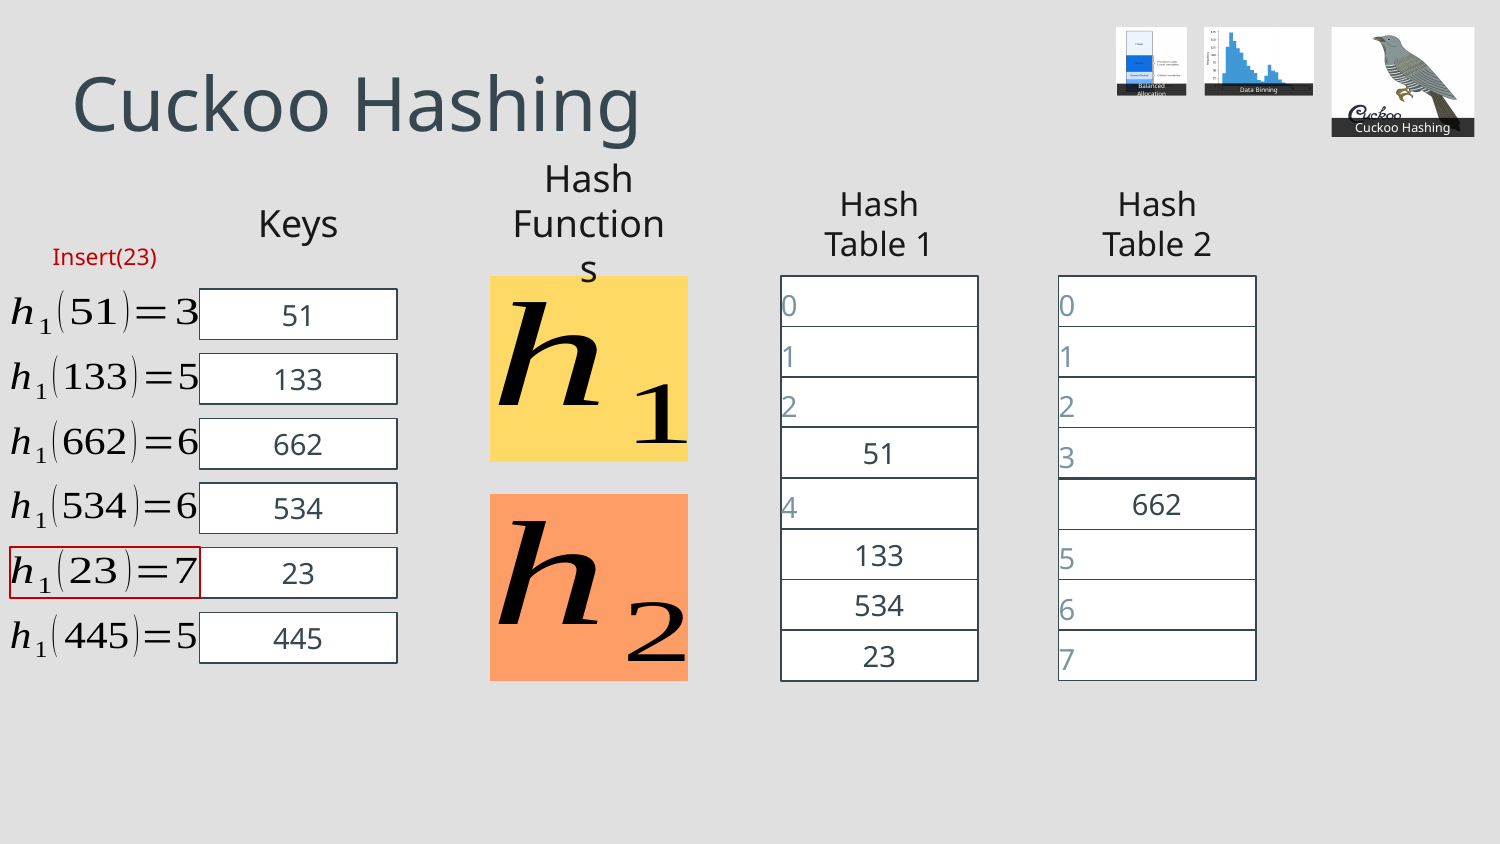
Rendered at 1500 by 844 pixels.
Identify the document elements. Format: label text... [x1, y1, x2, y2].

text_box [1116, 26, 1187, 96]
text_box 51 [198, 287, 399, 342]
text_box Hash Table 2 [1056, 168, 1258, 276]
text_box 445 [198, 610, 399, 665]
text_box 133 [198, 352, 399, 406]
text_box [1331, 26, 1475, 138]
text_box Keys [198, 167, 399, 278]
text_box Insert(23) [0, 229, 233, 284]
text_box [8, 545, 202, 600]
title Cuckoo Hashing [56, 40, 909, 167]
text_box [1058, 275, 1257, 681]
text_box 534 [198, 481, 399, 536]
text_box 23 [202, 546, 399, 600]
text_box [780, 275, 979, 681]
text_box Hash Functions [488, 167, 690, 278]
text_box 662 [198, 416, 399, 471]
text_box Hash Table 1 [779, 168, 980, 276]
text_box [1204, 26, 1314, 96]
